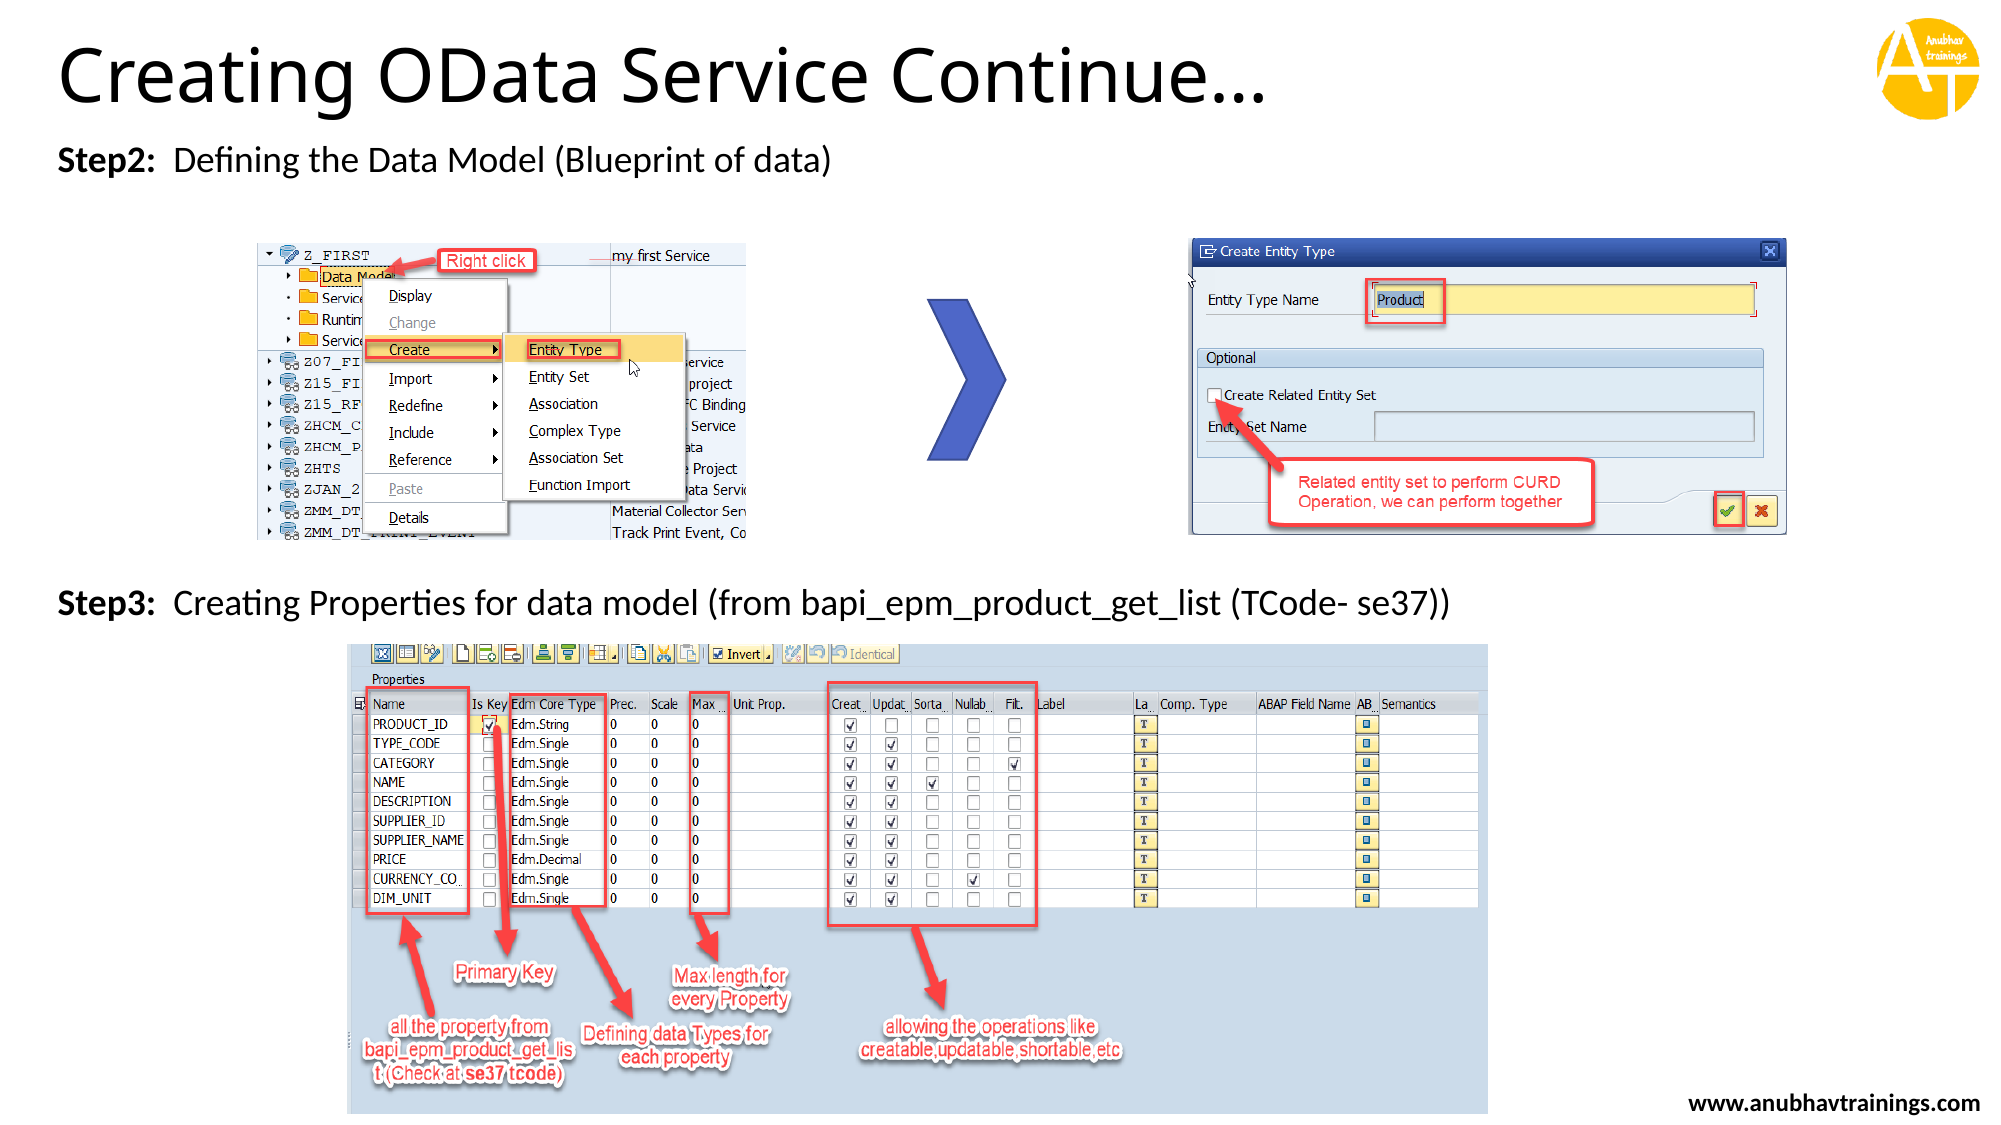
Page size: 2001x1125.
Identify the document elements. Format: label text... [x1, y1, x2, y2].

text_box Creating OData Service Continue… [42, 30, 1542, 127]
picture [1866, 11, 1985, 128]
footer www.anubhavtrainings.com [1669, 1089, 2000, 1114]
text_box Step3: Creating Properties for data model (from bapi_epm_product_get_list (TCode- se37)) [42, 571, 1502, 631]
picture [347, 644, 1488, 1114]
picture [1188, 238, 1787, 535]
text_box Step2: Defining the Data Model (Blueprint of data) [42, 127, 1874, 188]
text_box [926, 298, 1007, 461]
picture [256, 243, 746, 540]
